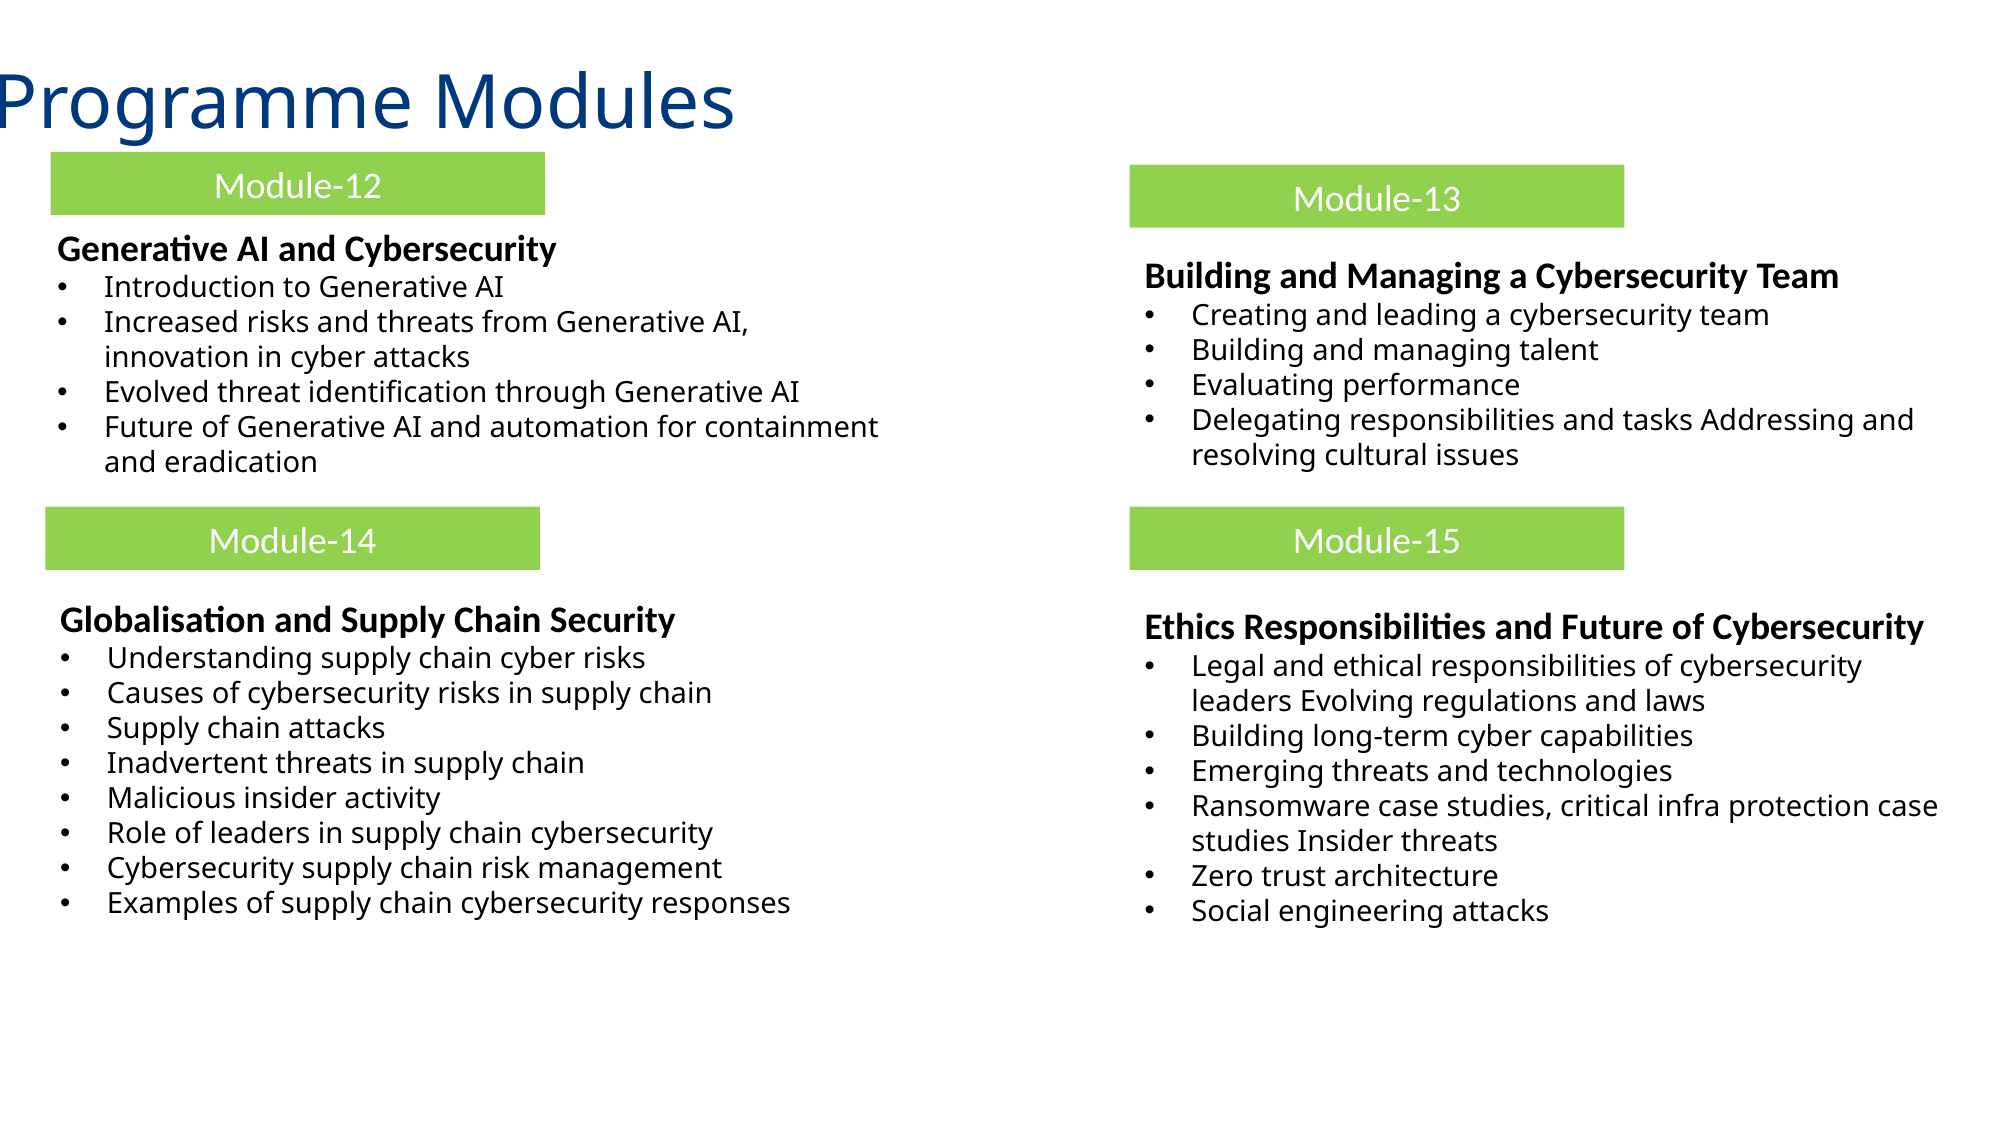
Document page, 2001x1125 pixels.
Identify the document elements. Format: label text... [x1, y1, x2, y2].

text_box Globalisation and Supply Chain Security Understanding supply chain cyber risks Causes of cybersecurity risks in supply chain Supply chain attacks Inadvertent threats in supply chain Malicious insider activity Role of leaders in supply chain cybersecurity Cybersecurity supply chain risk management Examples of supply chain cybersecurity responses [45, 587, 874, 962]
text_box Module-12 [50, 151, 546, 216]
text_box Module-13 [1129, 164, 1625, 229]
text_box Ethics Responsibilities and Future of Cybersecurity Legal and ethical responsibilities of cybersecurity leaders Evolving regulations and laws Building long-term cyber capabilities Emerging threats and technologies Ransomware case studies, critical infra protection case studies Insider threats Zero trust architecture Social engineering attacks [1129, 595, 1959, 935]
text_box Programme Modules [0, 45, 752, 151]
text_box Generative AI and Cybersecurity Introduction to Generative AI Increased risks and threats from Generative AI, innovation in cyber attacks Evolved threat identification through Generative AI Future of Generative AI and automation for containment and eradication [42, 216, 911, 521]
text_box Building and Managing a Cybersecurity Team Creating and leading a cybersecurity team Building and managing talent Evaluating performance Delegating responsibilities and tasks Addressing and resolving cultural issues [1129, 244, 1959, 479]
text_box Module-15 [1129, 506, 1625, 571]
text_box Module-14 [44, 521, 541, 571]
